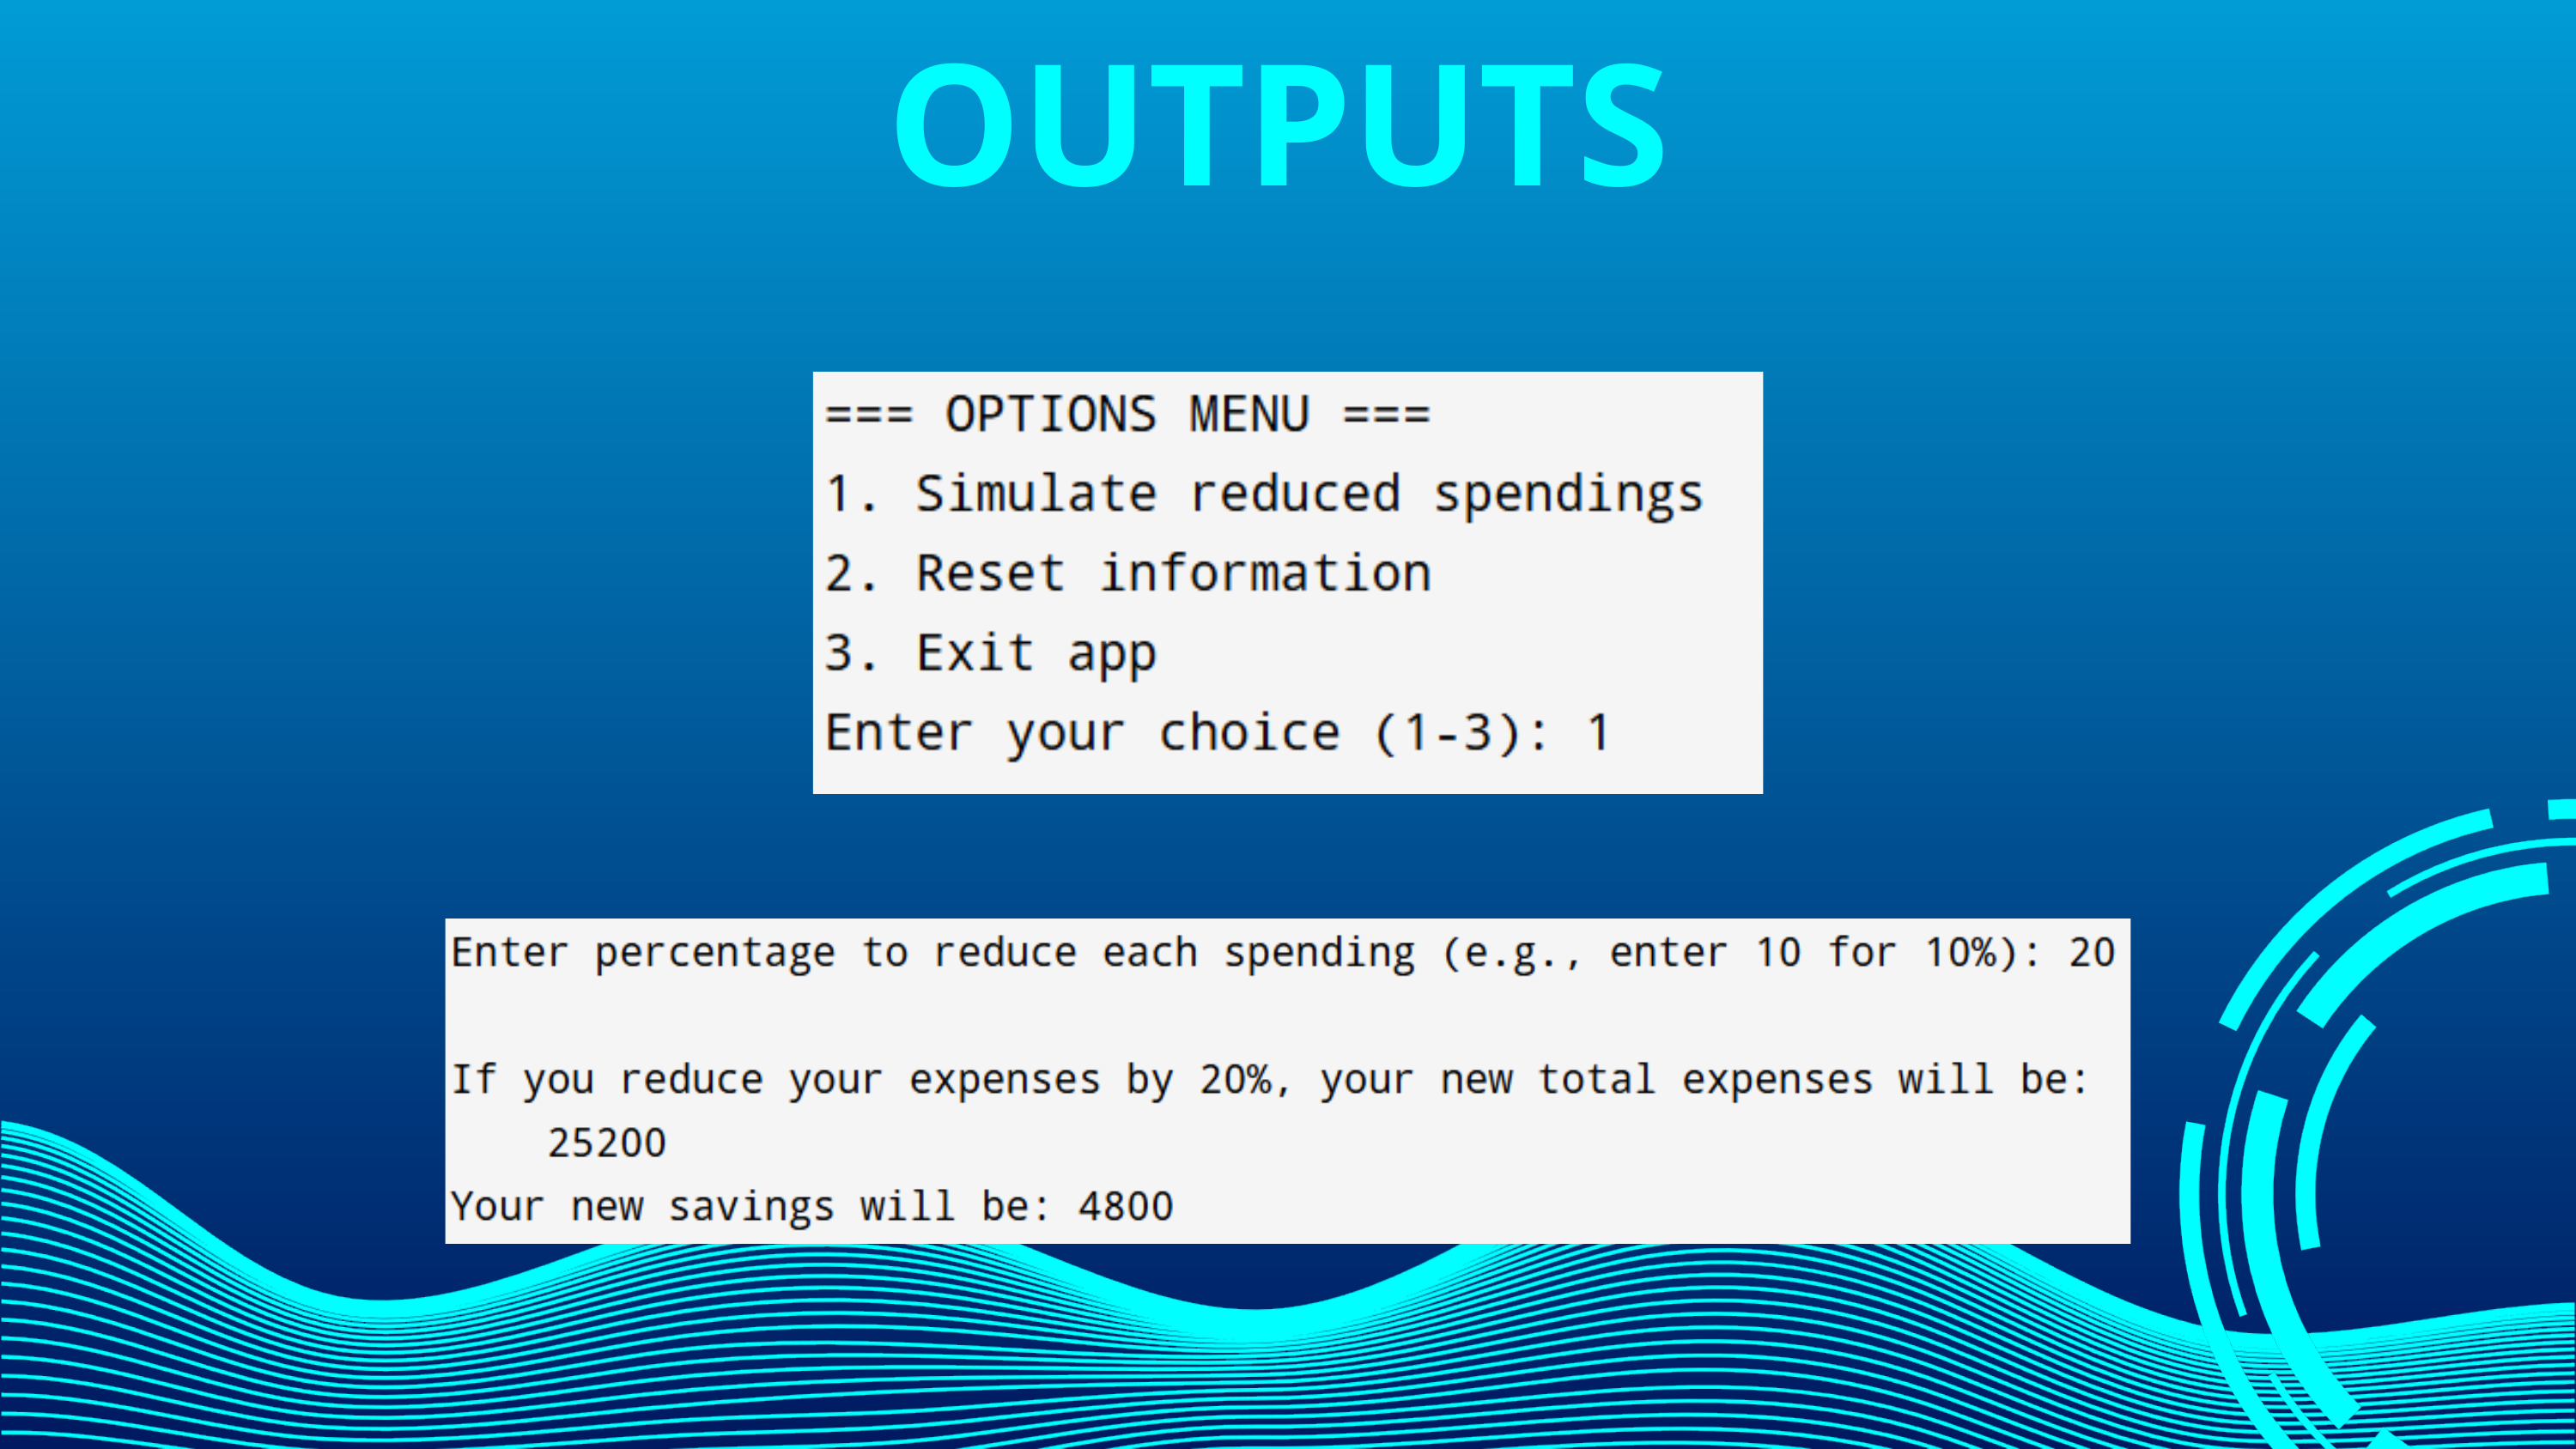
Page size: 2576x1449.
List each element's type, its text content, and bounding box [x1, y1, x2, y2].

text_box [812, 372, 1764, 794]
text_box OUTPUTS [887, 16, 1689, 220]
text_box [0, 1114, 2171, 1449]
text_box [445, 919, 2131, 1244]
text_box [2171, 798, 2576, 1449]
